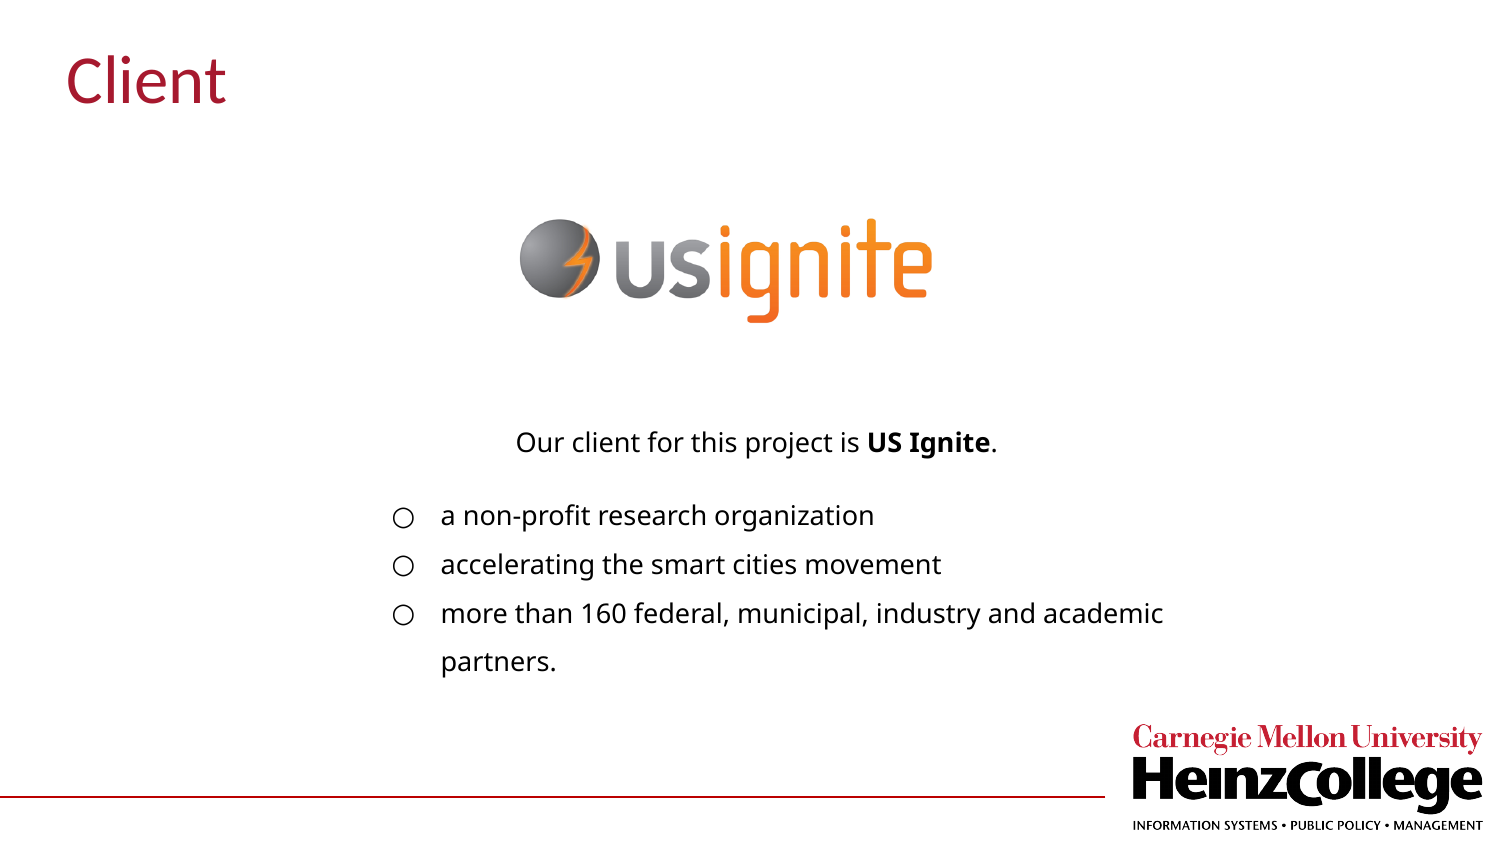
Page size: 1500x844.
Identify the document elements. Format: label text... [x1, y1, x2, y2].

text_box Our client for this project is US Ignite. a non-profit research organization accelerating the smart cities movement more than 160 federal, municipal, industry and academic partners. [275, 393, 1228, 806]
picture [514, 200, 937, 340]
picture [1133, 724, 1483, 830]
text_box Client [55, 0, 1349, 163]
